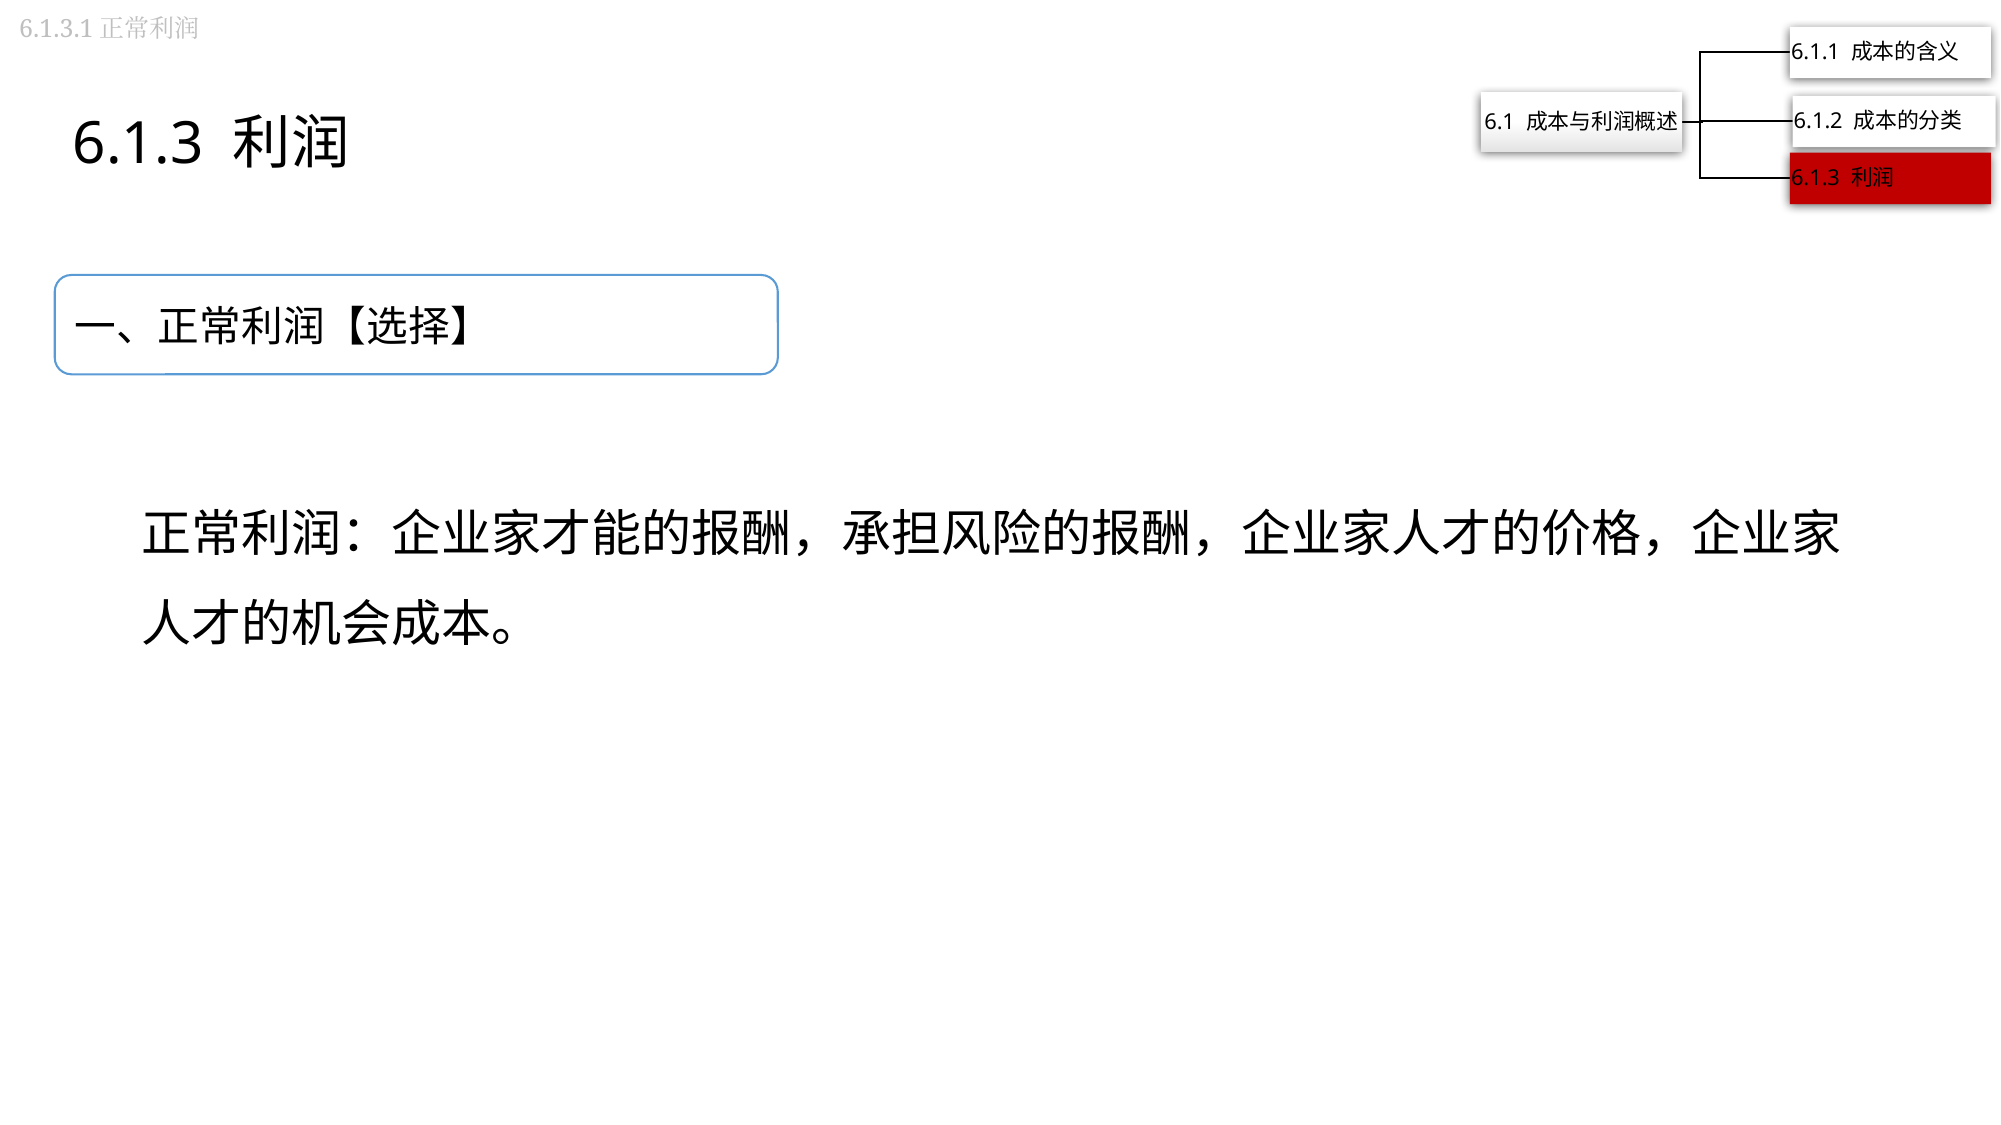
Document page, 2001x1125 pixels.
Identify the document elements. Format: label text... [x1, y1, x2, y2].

text_box 正常利润：企业家才能的报酬，承担风险的报酬，企业家人才的价格，企业家人才的机会成本。 [126, 464, 1895, 660]
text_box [1426, 0, 2000, 231]
text_box 6.1.3.1正常利润 [4, 5, 215, 51]
text_box 一、正常利润【选择】 [53, 273, 779, 376]
text_box 6.1.3 利润 [54, 95, 1426, 184]
